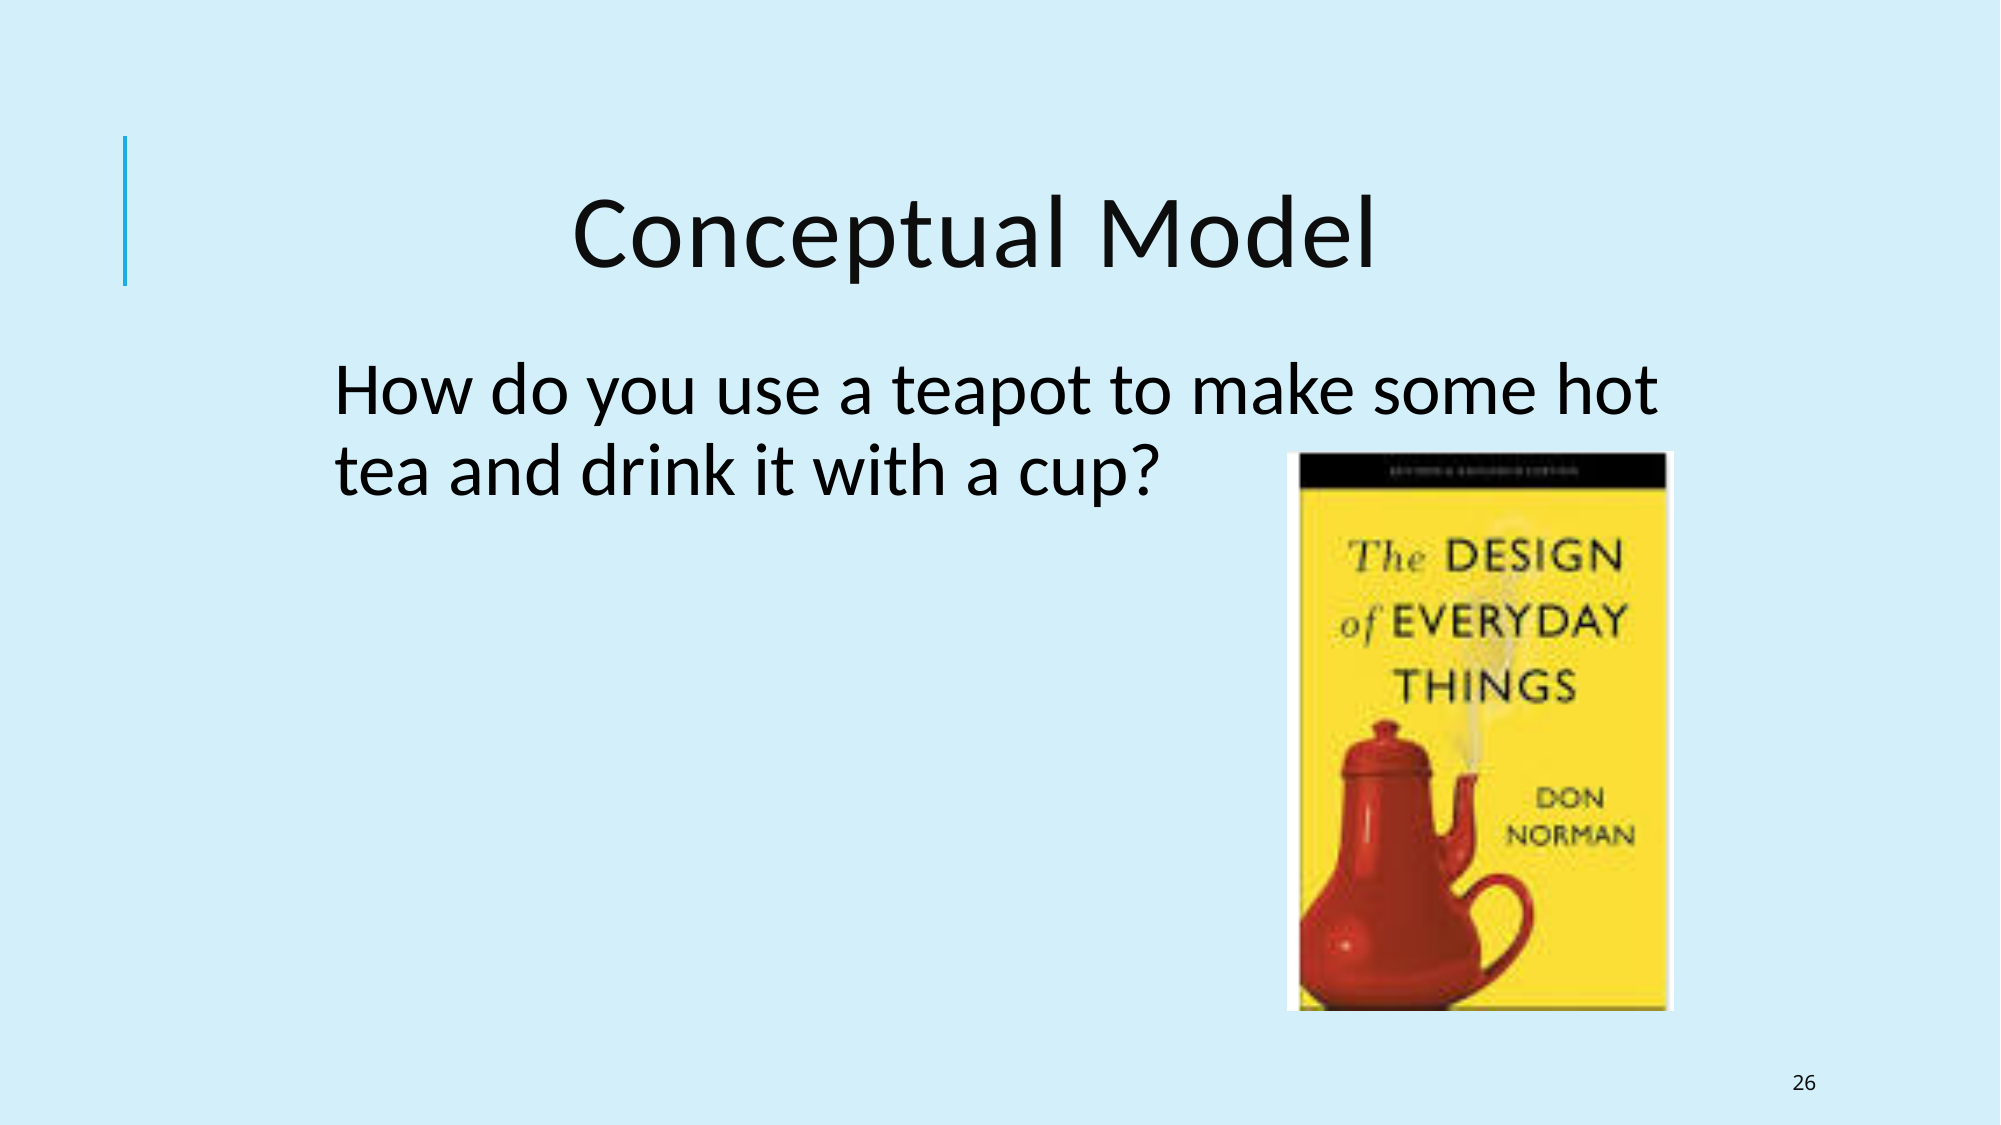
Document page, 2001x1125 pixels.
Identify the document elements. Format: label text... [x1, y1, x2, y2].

slide_number 26 [1777, 1061, 1938, 1107]
title Conceptual Model [179, 114, 1774, 361]
list How do you use a teapot to make some hot tea and drink it with a cup? [326, 341, 1677, 1121]
picture [1287, 450, 1674, 1012]
